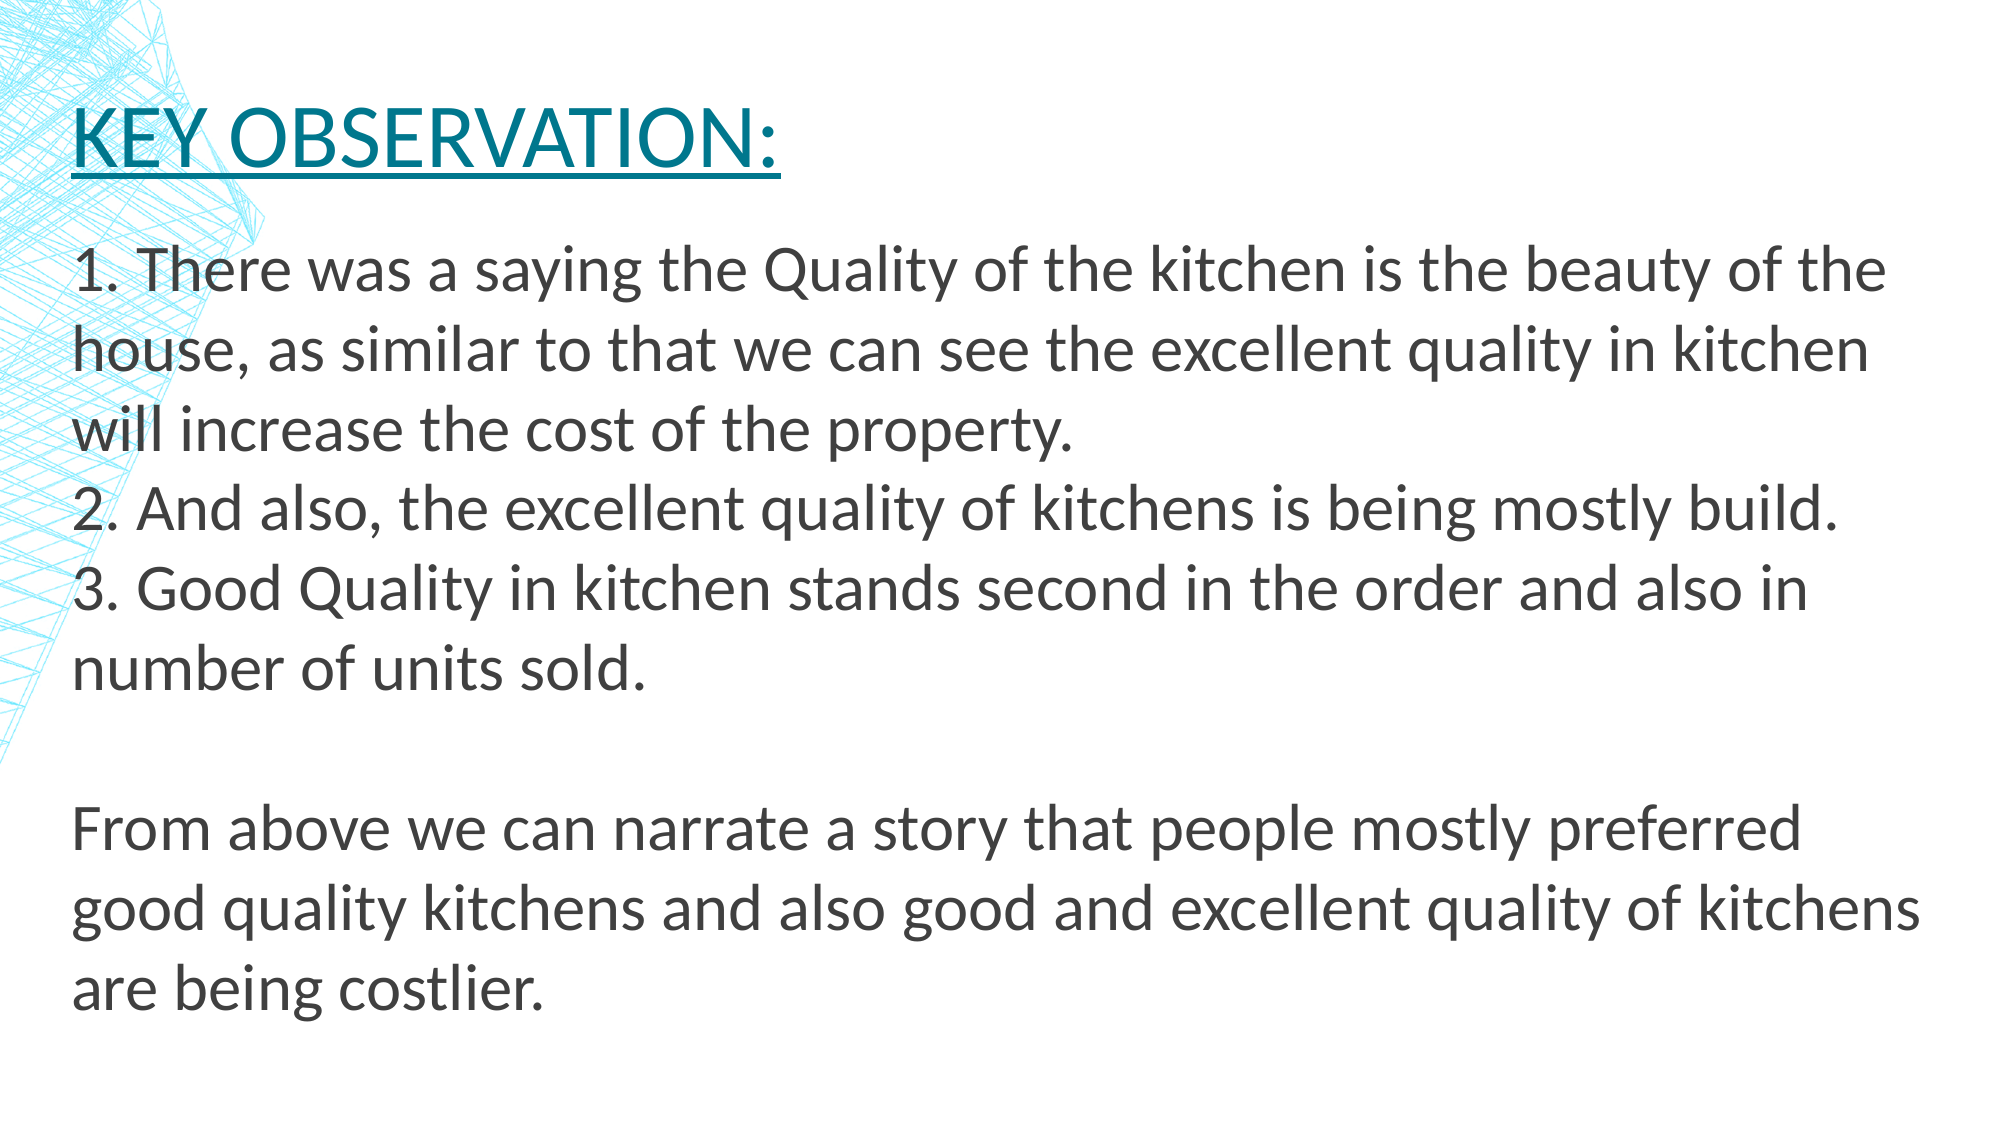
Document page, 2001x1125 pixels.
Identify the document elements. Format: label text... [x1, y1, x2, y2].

title Key observation: [56, 84, 1594, 198]
picture [0, 0, 2001, 1125]
text_box 1. There was a saying the Quality of the kitchen is the beauty of the house, as similar to that we can see the excellent quality in kitchen will increase the cost of the property. 2. And also, the excellent quality of kitchens is being mostly build. 3. Good Quality in kitchen stands second in the order and also in number of units sold. From above we can narrate a story that people mostly preferred good quality kitchens and also good and excellent quality of kitchens are being costlier. [56, 216, 1964, 1032]
